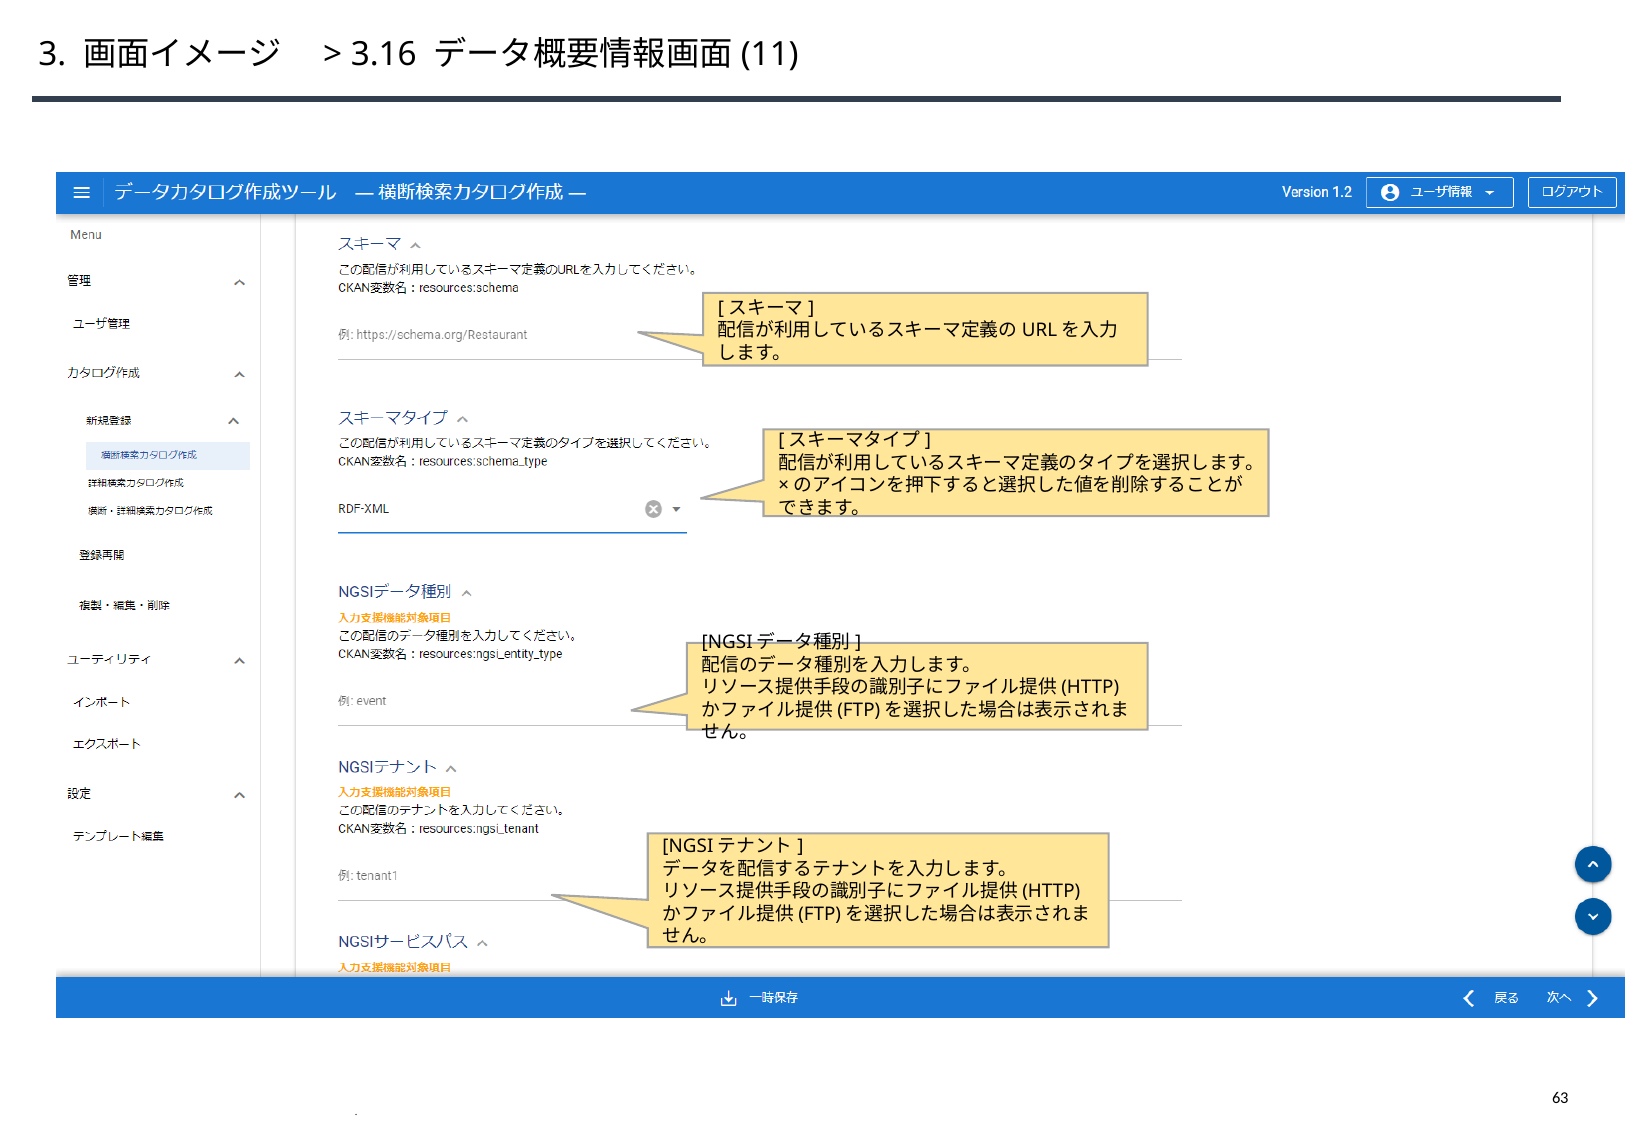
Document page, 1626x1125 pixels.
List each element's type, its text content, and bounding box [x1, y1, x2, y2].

title 3. 画面イメージ > 3.16 データ概要情報画面(11) [38, 19, 1526, 91]
picture [56, 172, 1625, 1018]
